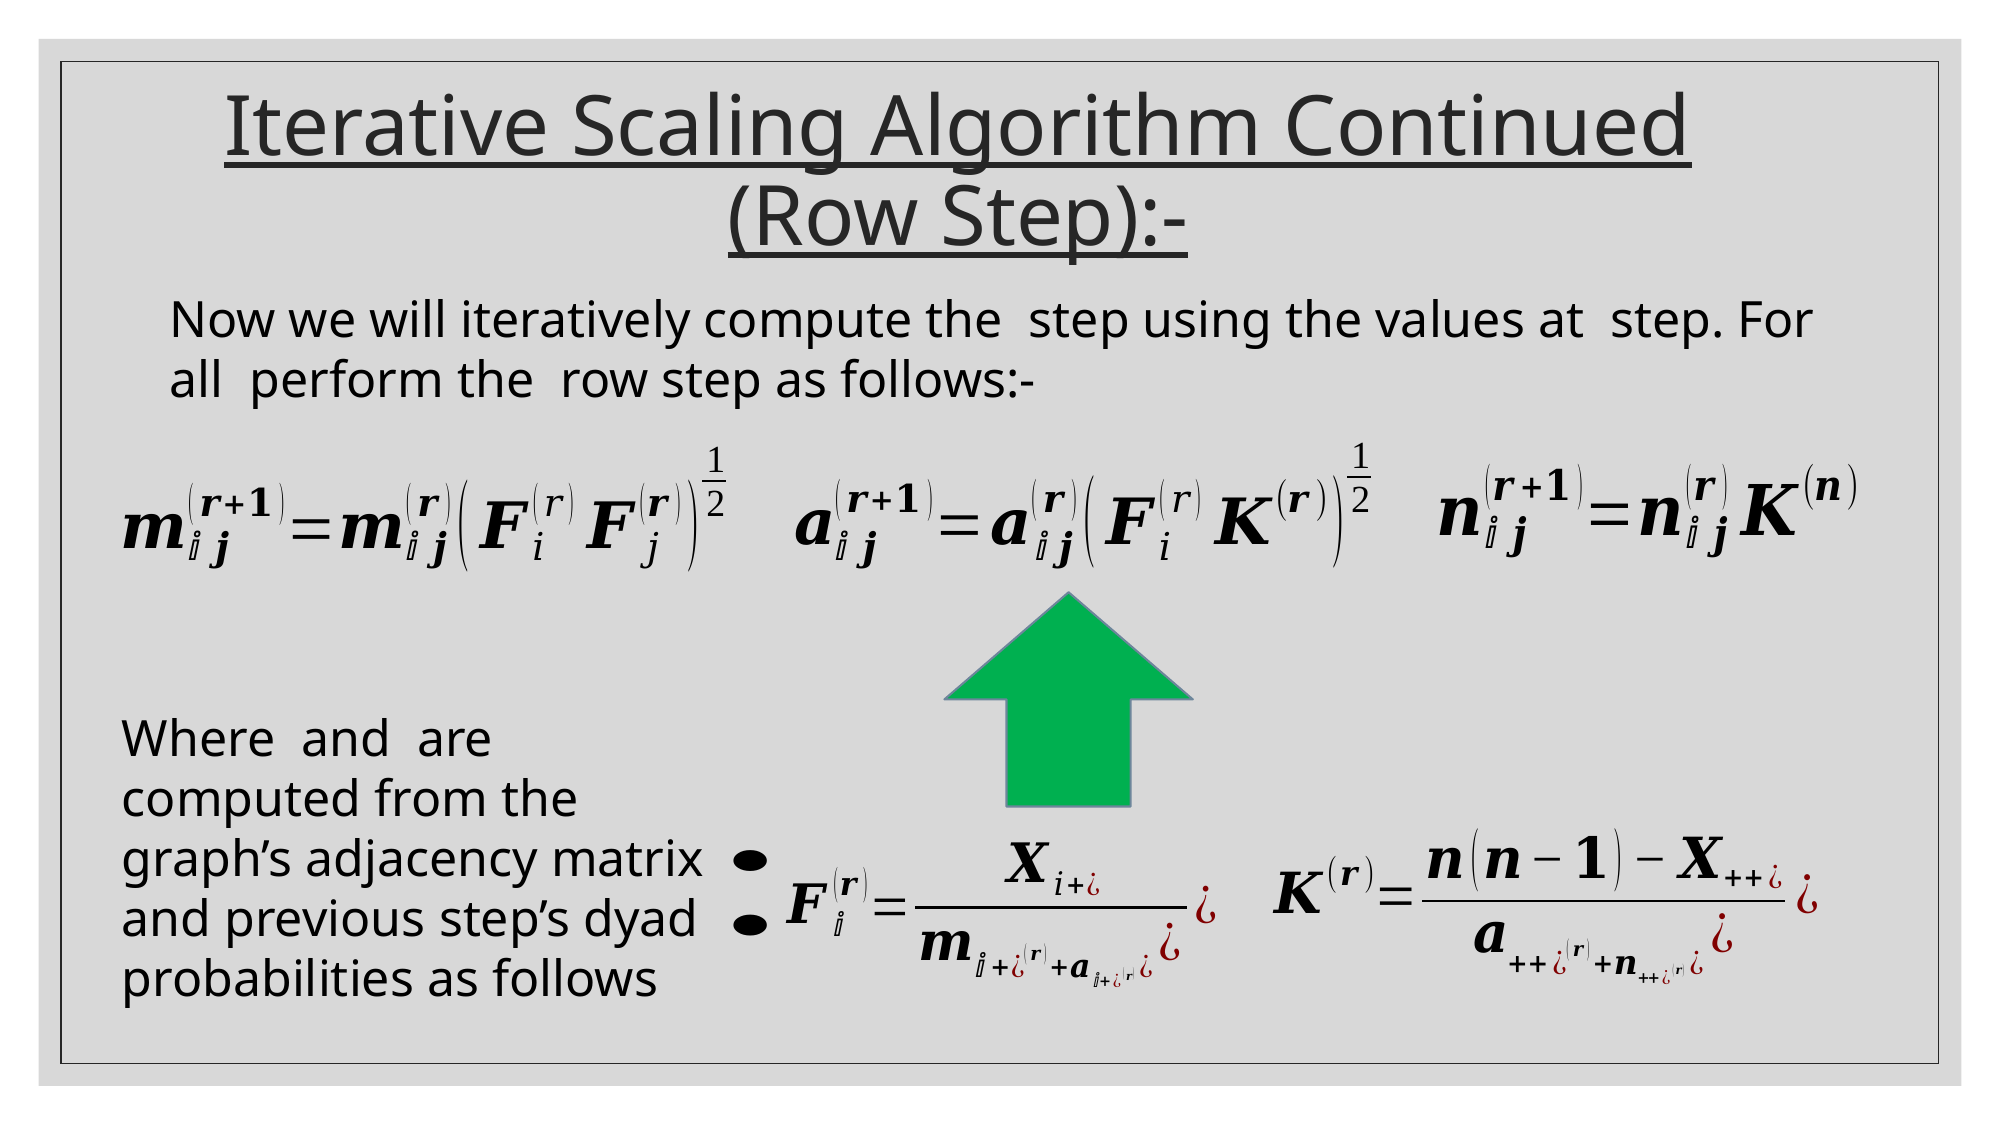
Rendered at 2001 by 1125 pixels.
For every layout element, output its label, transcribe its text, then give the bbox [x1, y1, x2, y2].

title Iterative Scaling Algorithm Continued (Row Step):- [133, 100, 1784, 247]
text_box [943, 591, 1194, 808]
